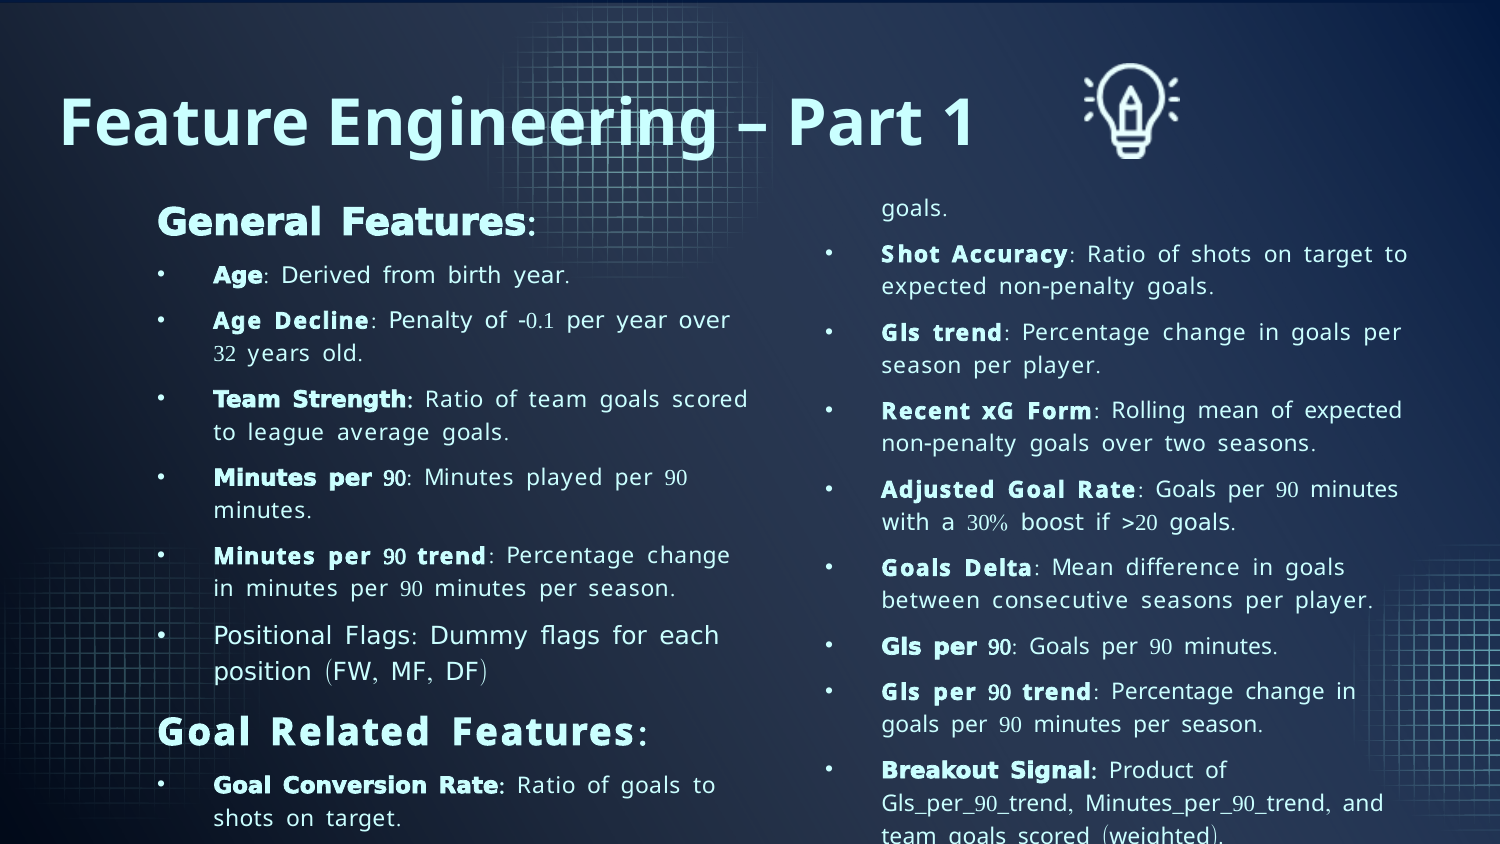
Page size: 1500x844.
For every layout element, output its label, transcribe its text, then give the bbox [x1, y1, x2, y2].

picture [0, 0, 1500, 844]
title Feature Engineering – Part 1 [31, 63, 1024, 174]
subtitle General Features: Age: Derived from birth year. Age Decline: Penalty of -0.1 per year over 32 years old. Team Strength: Ratio of team goals scored to league average goals. Minutes per 90: Minutes played per 90 minutes. Minutes per 90 trend: Percentage change in minutes per 90 minutes per season. Positional Flags: Dummy flags for each position (FW, MF, DF) Goal Related Features: Goal Conversion Rate: Ratio of goals to shots on target. xG Overperformance: Difference between actual goals and expected non-penalty goals. Shot Accuracy: Ratio of shots on target to expected non-penalty goals. Gls trend: Percentage change in goals per season per player. Recent xG Form: Rolling mean of expected non-penalty goals over two seasons. Adjusted Goal Rate: Goals per 90 minutes with a 30% boost if >20 goals. Goals Delta: Mean difference in goals between consecutive seasons per player. Gls per 90: Goals per 90 minutes. Gls per 90 trend: Percentage change in goals per 90 minutes per season. Breakout Signal: Product of Gls_per_90_trend, Minutes_per_90_trend, and team goals scored (weighted). [66, 173, 1434, 802]
